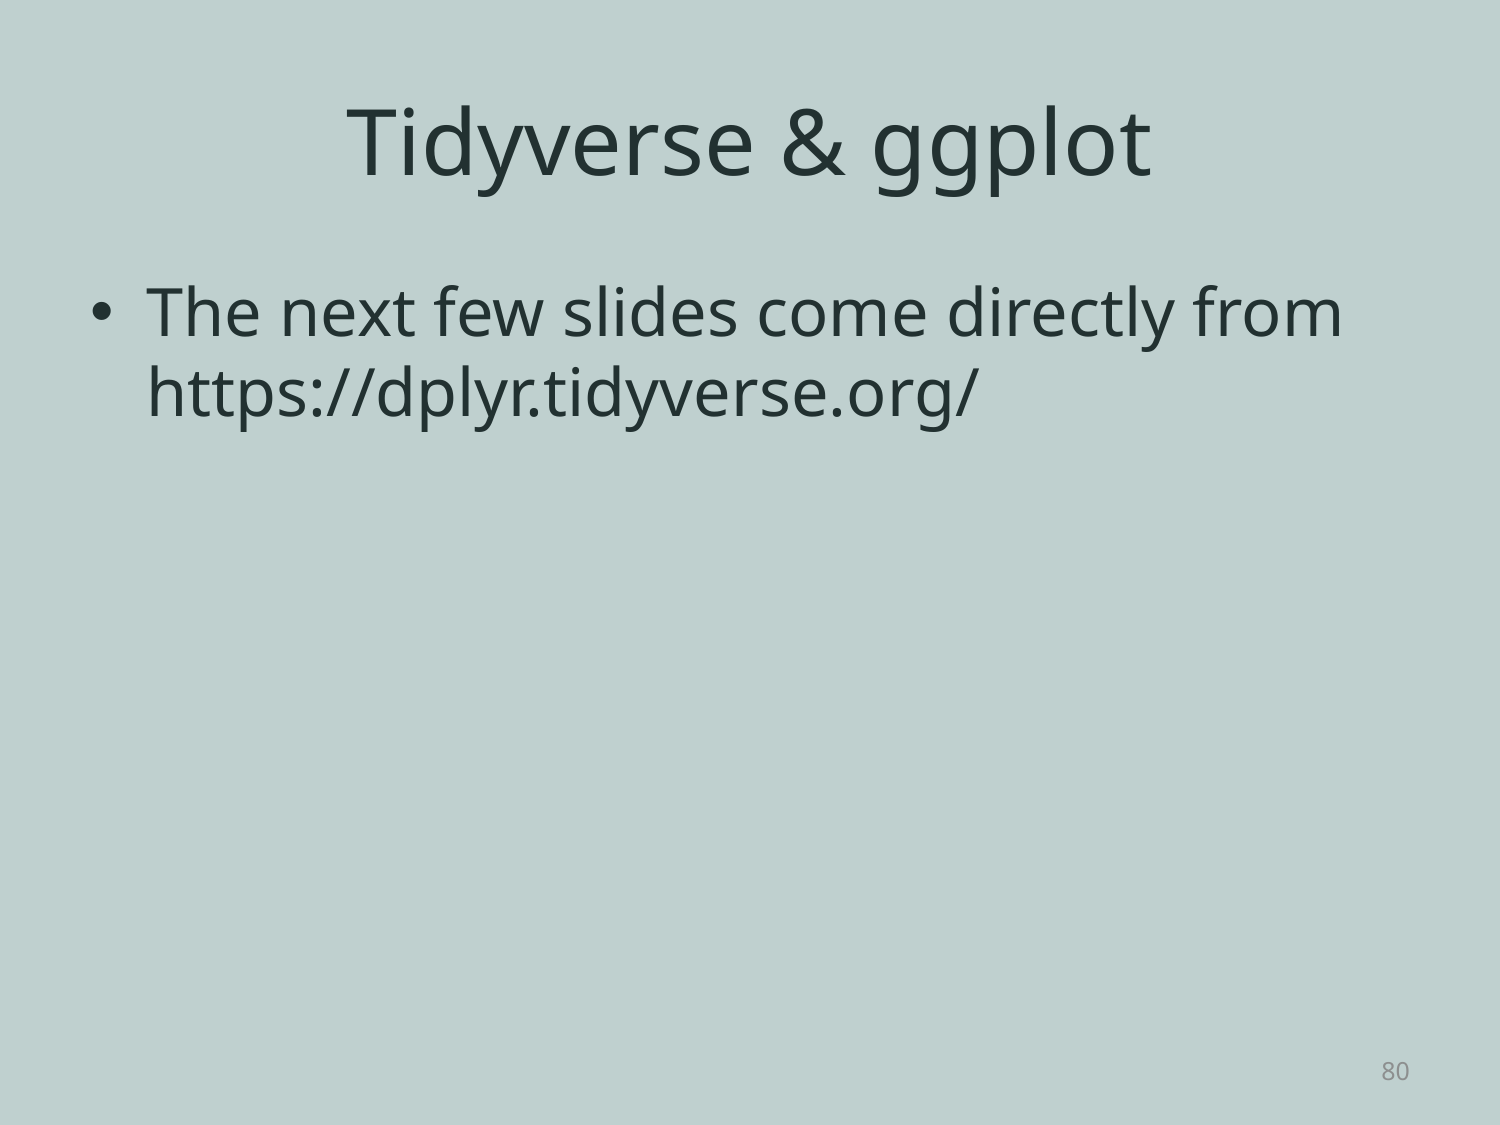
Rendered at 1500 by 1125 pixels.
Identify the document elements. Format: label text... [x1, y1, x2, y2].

list The next few slides come directly from https://dplyr.tidyverse.org/ [75, 262, 1425, 1005]
title Tidyverse & ggplot [75, 45, 1425, 233]
slide_number 80 [1074, 1042, 1425, 1103]
